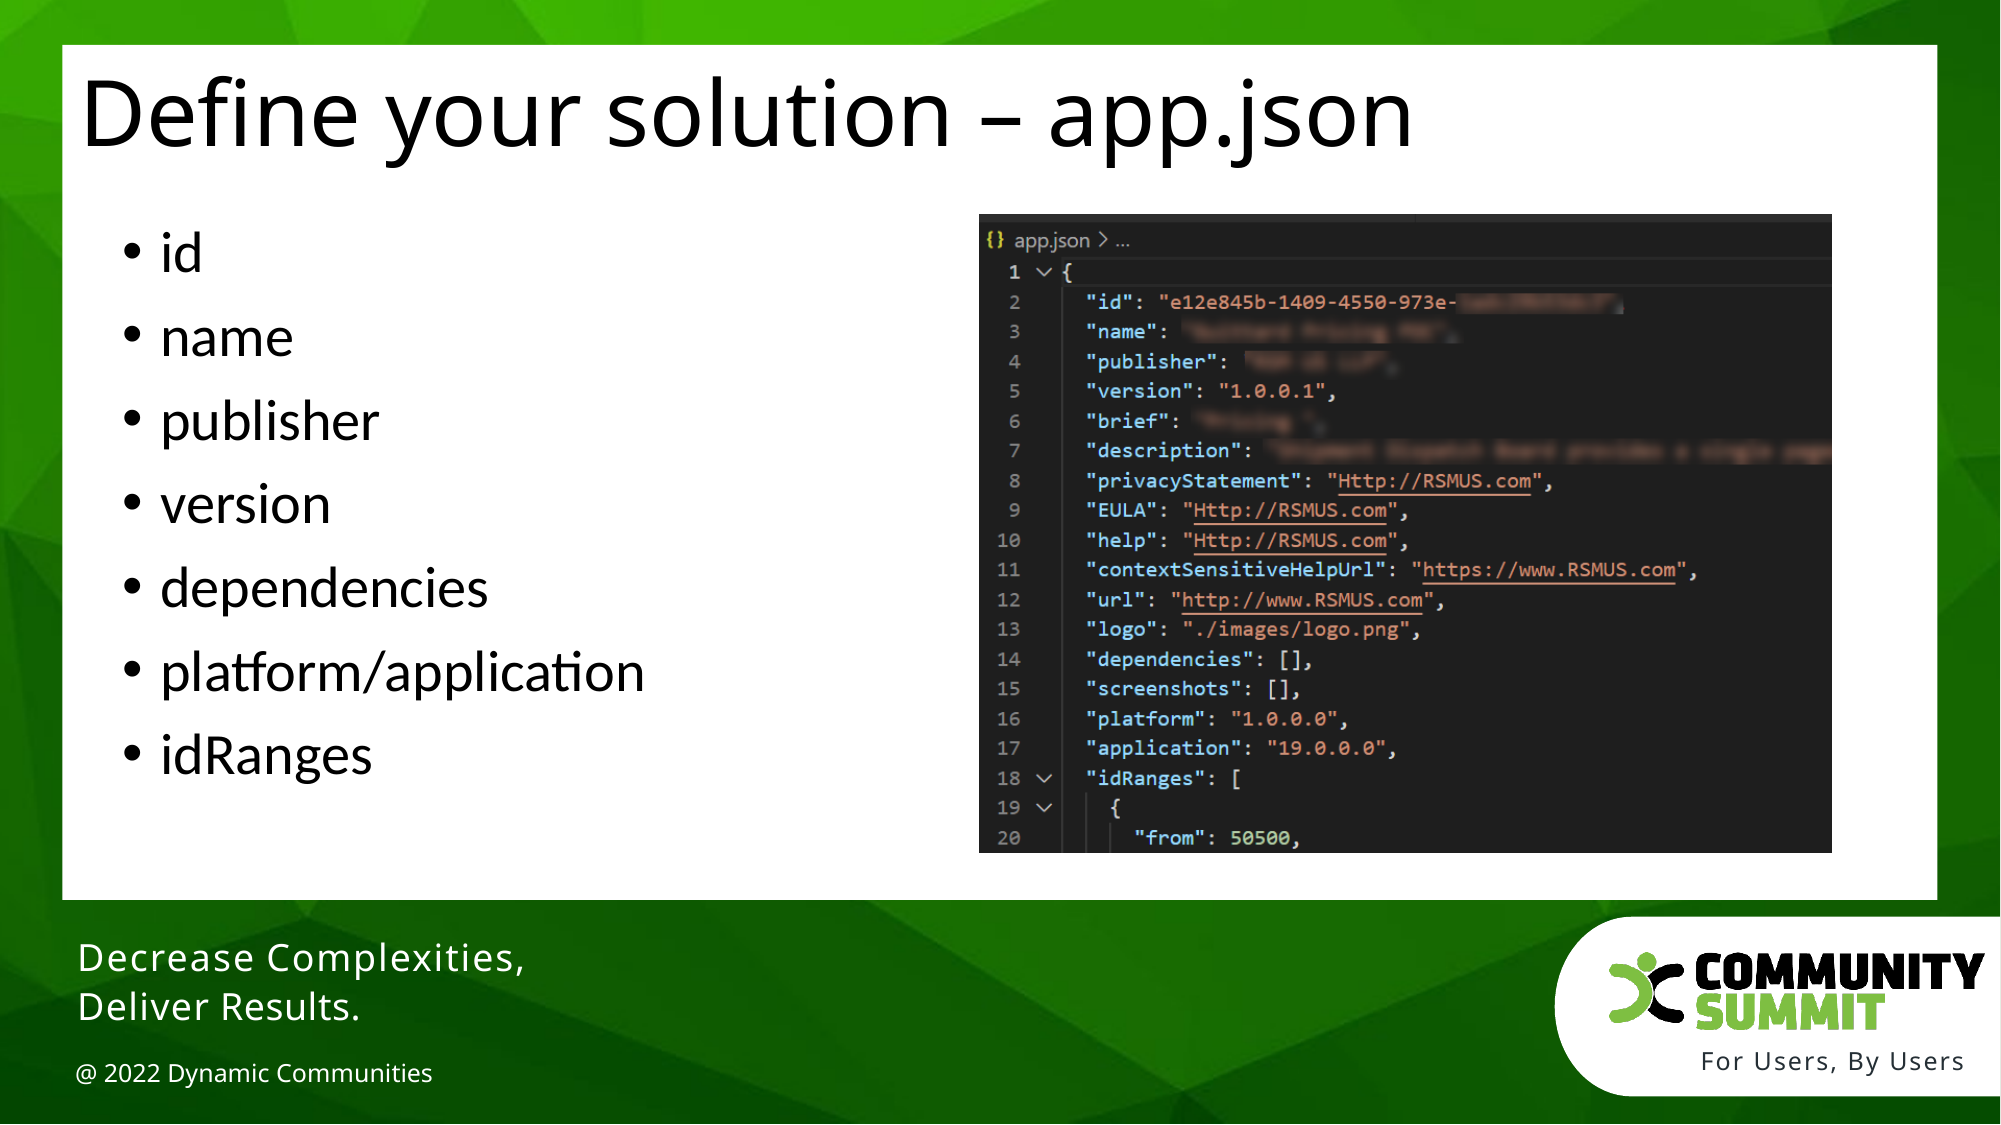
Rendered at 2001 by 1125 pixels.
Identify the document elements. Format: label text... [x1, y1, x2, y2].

text_box Define your solution – app.json [64, 59, 1941, 215]
picture [1609, 952, 1985, 1030]
text_box id name publisher version dependencies platform/application idRanges [108, 214, 919, 918]
picture [0, 0, 2001, 1124]
